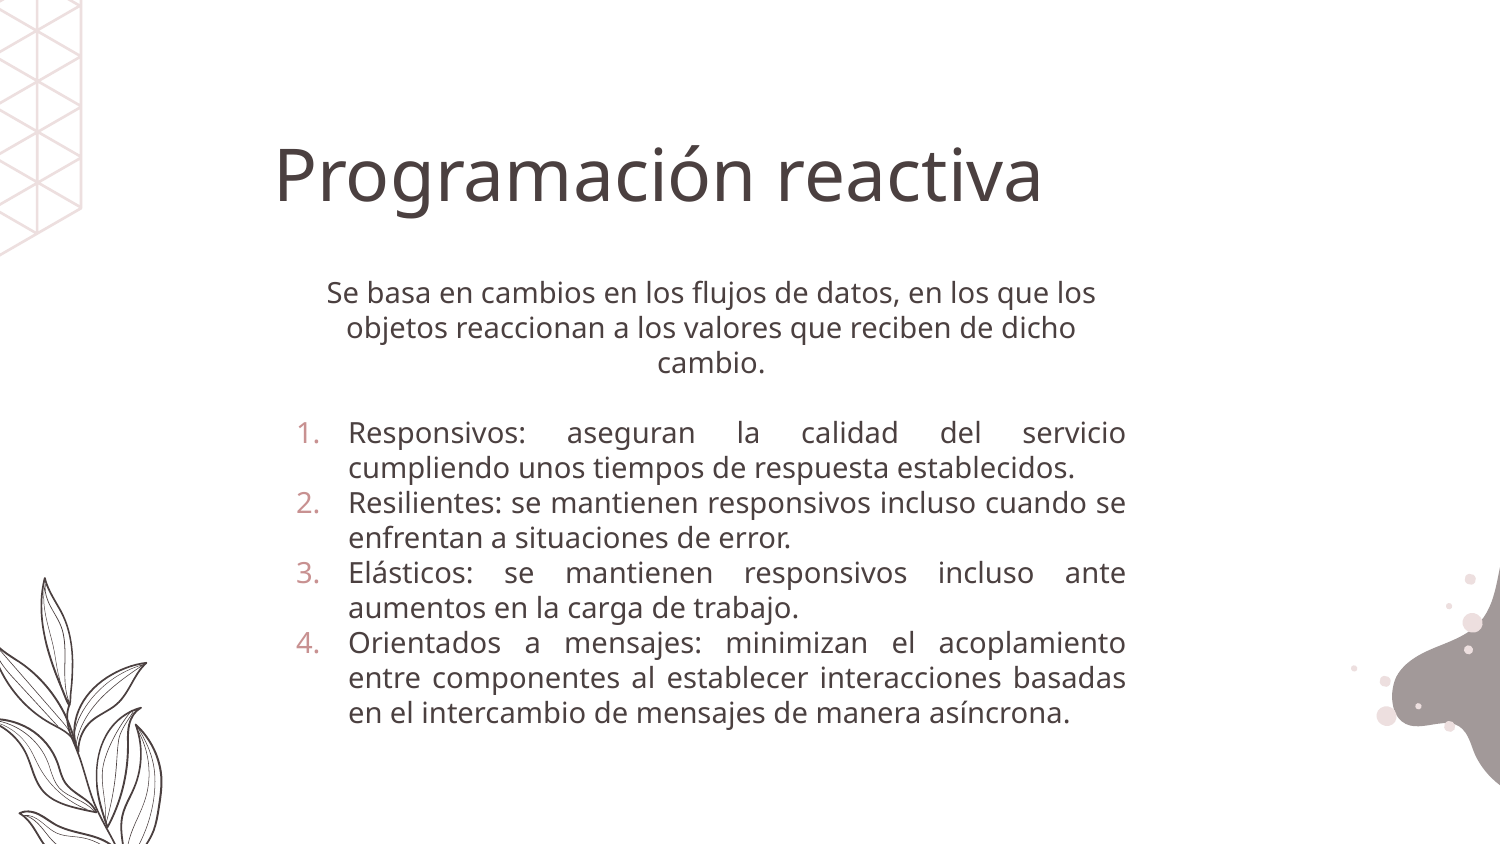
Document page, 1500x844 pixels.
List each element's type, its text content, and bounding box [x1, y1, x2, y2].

title Programación reactiva [258, 33, 1177, 311]
subtitle Se basa en cambios en los flujos de datos, en los que los objetos reaccionan a los valores que reciben de dicho cambio. Responsivos: aseguran la calidad del servicio cumpliendo unos tiempos de respuesta establecidos. Resilientes: se mantienen responsivos incluso cuando se enfrentan a situaciones de error. Elásticos: se mantienen responsivos incluso ante aumentos en la carga de trabajo. Orientados a mensajes: minimizan el acoplamiento entre componentes al establecer interacciones basadas en el intercambio de mensajes de manera asíncrona. [258, 311, 1143, 504]
